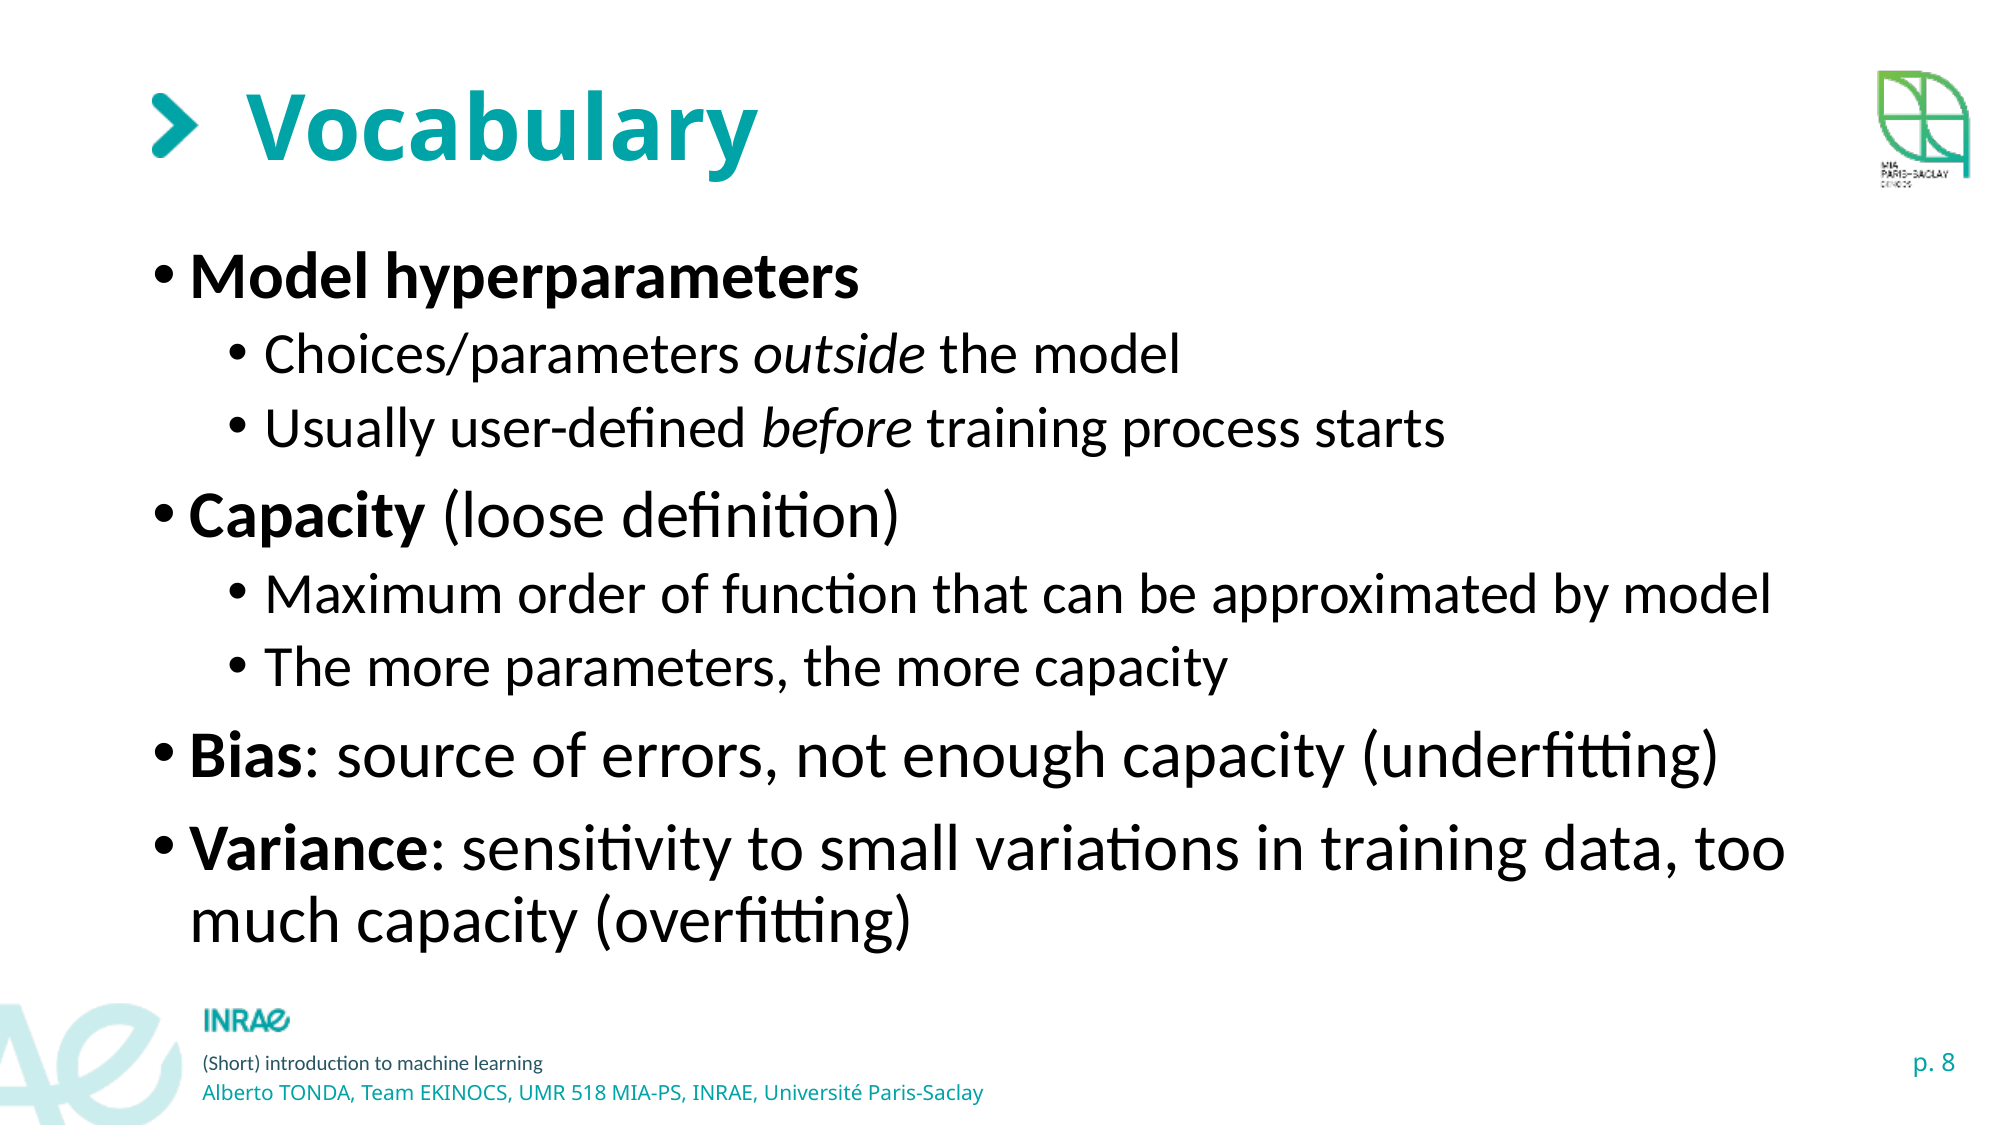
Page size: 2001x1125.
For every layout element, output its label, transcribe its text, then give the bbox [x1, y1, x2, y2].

picture [152, 93, 200, 158]
picture [0, 996, 329, 1125]
picture [1862, 54, 1986, 205]
title Vocabulary [137, 59, 1863, 203]
list Model hyperparameters Choices/parameters outside the model Usually user-defined before training process starts Capacity (loose definition) Maximum order of function that can be approximated by model The more parameters, the more capacity Bias: source of errors, not enough capacity (underfitting) Variance: sensitivity to small variations in training data, too much capacity (overfitting) [137, 233, 1863, 1001]
